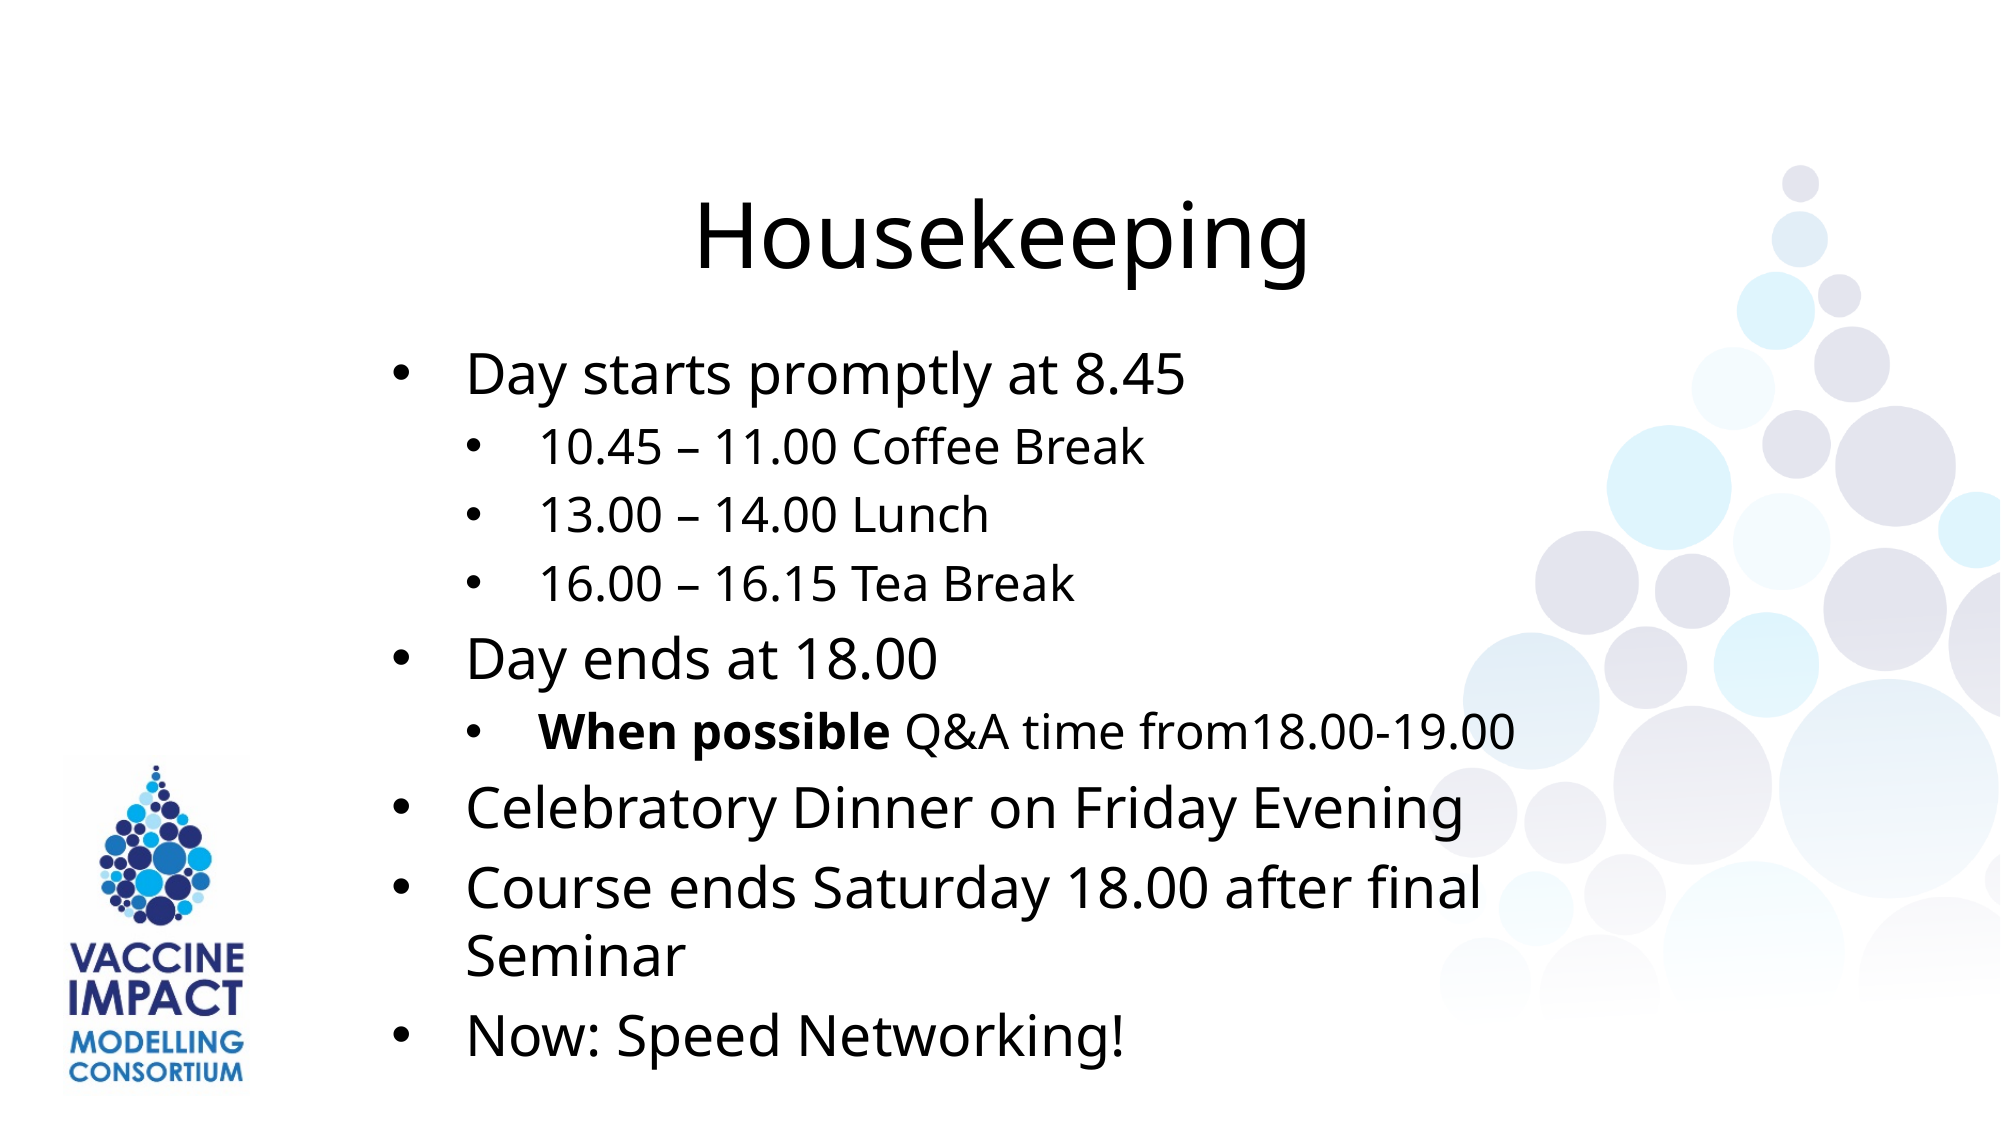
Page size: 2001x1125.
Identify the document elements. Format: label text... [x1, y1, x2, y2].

picture [0, 0, 2001, 1125]
text_box Day starts promptly at 8.45 10.45 – 11.00 Coffee Break 13.00 – 14.00 Lunch 16.00 – 16.15 Tea Break Day ends at 18.00 When possible Q&A time from18.00-19.00 Celebratory Dinner on Friday Evening Course ends Saturday 18.00 after final Seminar Now: Speed Networking! [302, 329, 1707, 1080]
text_box Housekeeping [303, 137, 1703, 327]
